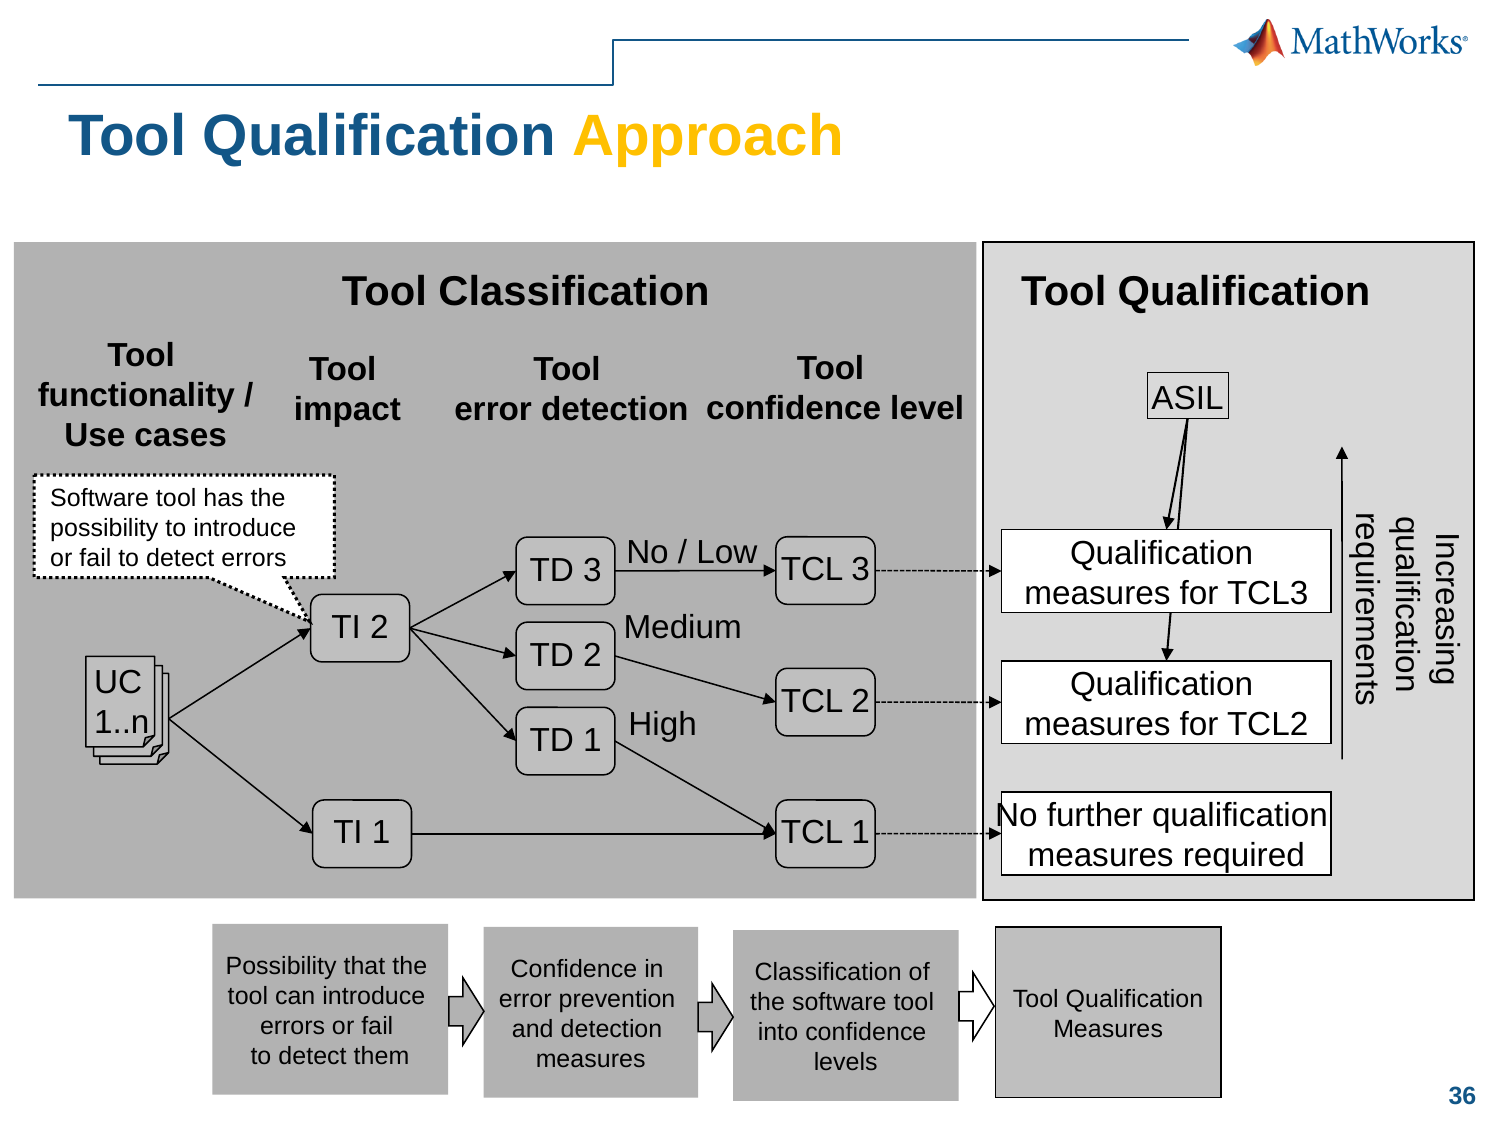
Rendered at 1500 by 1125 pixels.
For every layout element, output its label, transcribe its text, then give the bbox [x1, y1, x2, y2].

title Tool Qualification Approach [53, 90, 1429, 277]
picture [1226, 7, 1483, 78]
text_box Qualification measures for TCL3 [1001, 529, 1332, 613]
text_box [409, 570, 517, 627]
text_box No / Low [611, 522, 773, 578]
text_box TI 1 [312, 799, 411, 868]
text_box TI 2 [310, 594, 404, 662]
text_box Tool functionality / Use cases [23, 325, 269, 461]
text_box Tool Qualification Measures [995, 926, 1222, 1098]
text_box TD 3 [516, 537, 615, 605]
text_box Classification of the software tool into confidence levels [733, 930, 959, 1101]
text_box TCL 2 [775, 668, 876, 736]
text_box Possibility that the tool can introduce errors or fail to detect them [212, 923, 449, 1095]
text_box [614, 740, 777, 834]
text_box ASIL [1146, 372, 1229, 419]
text_box Tool Qualification [964, 256, 1428, 321]
text_box [982, 242, 1474, 601]
text_box [13, 242, 977, 899]
text_box [982, 613, 1474, 900]
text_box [409, 627, 517, 742]
text_box TD 2 [521, 622, 615, 690]
text_box [698, 983, 734, 1051]
text_box Tool error detection [439, 339, 704, 435]
text_box Software tool has the possibility to introduce or fail to detect errors [34, 474, 335, 622]
text_box Increasing qualification requirements [1342, 613, 1477, 723]
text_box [1121, 463, 1233, 485]
text_box Tool Classification [295, 256, 757, 321]
text_box Tool confidence level [691, 338, 980, 434]
text_box [448, 977, 484, 1046]
text_box TD 1 [571, 707, 613, 775]
text_box TCL 3 [775, 536, 876, 605]
text_box Tool impact [278, 339, 416, 435]
text_box Qualification measures for TCL2 [1001, 660, 1332, 744]
text_box UC 1..n [79, 653, 161, 748]
text_box [982, 577, 1169, 701]
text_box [85, 655, 169, 765]
text_box Medium [608, 597, 757, 652]
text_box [168, 627, 312, 719]
text_box [958, 972, 995, 1040]
text_box Confidence in error prevention and detection measures [483, 926, 699, 1098]
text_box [614, 655, 777, 703]
text_box High [613, 711, 712, 740]
text_box TCL 1 [775, 799, 876, 868]
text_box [168, 724, 313, 834]
text_box Increasing qualification requirements [1342, 495, 1477, 601]
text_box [1055, 528, 1299, 551]
text_box No further qualification measures required [1001, 792, 1332, 875]
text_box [409, 627, 567, 852]
